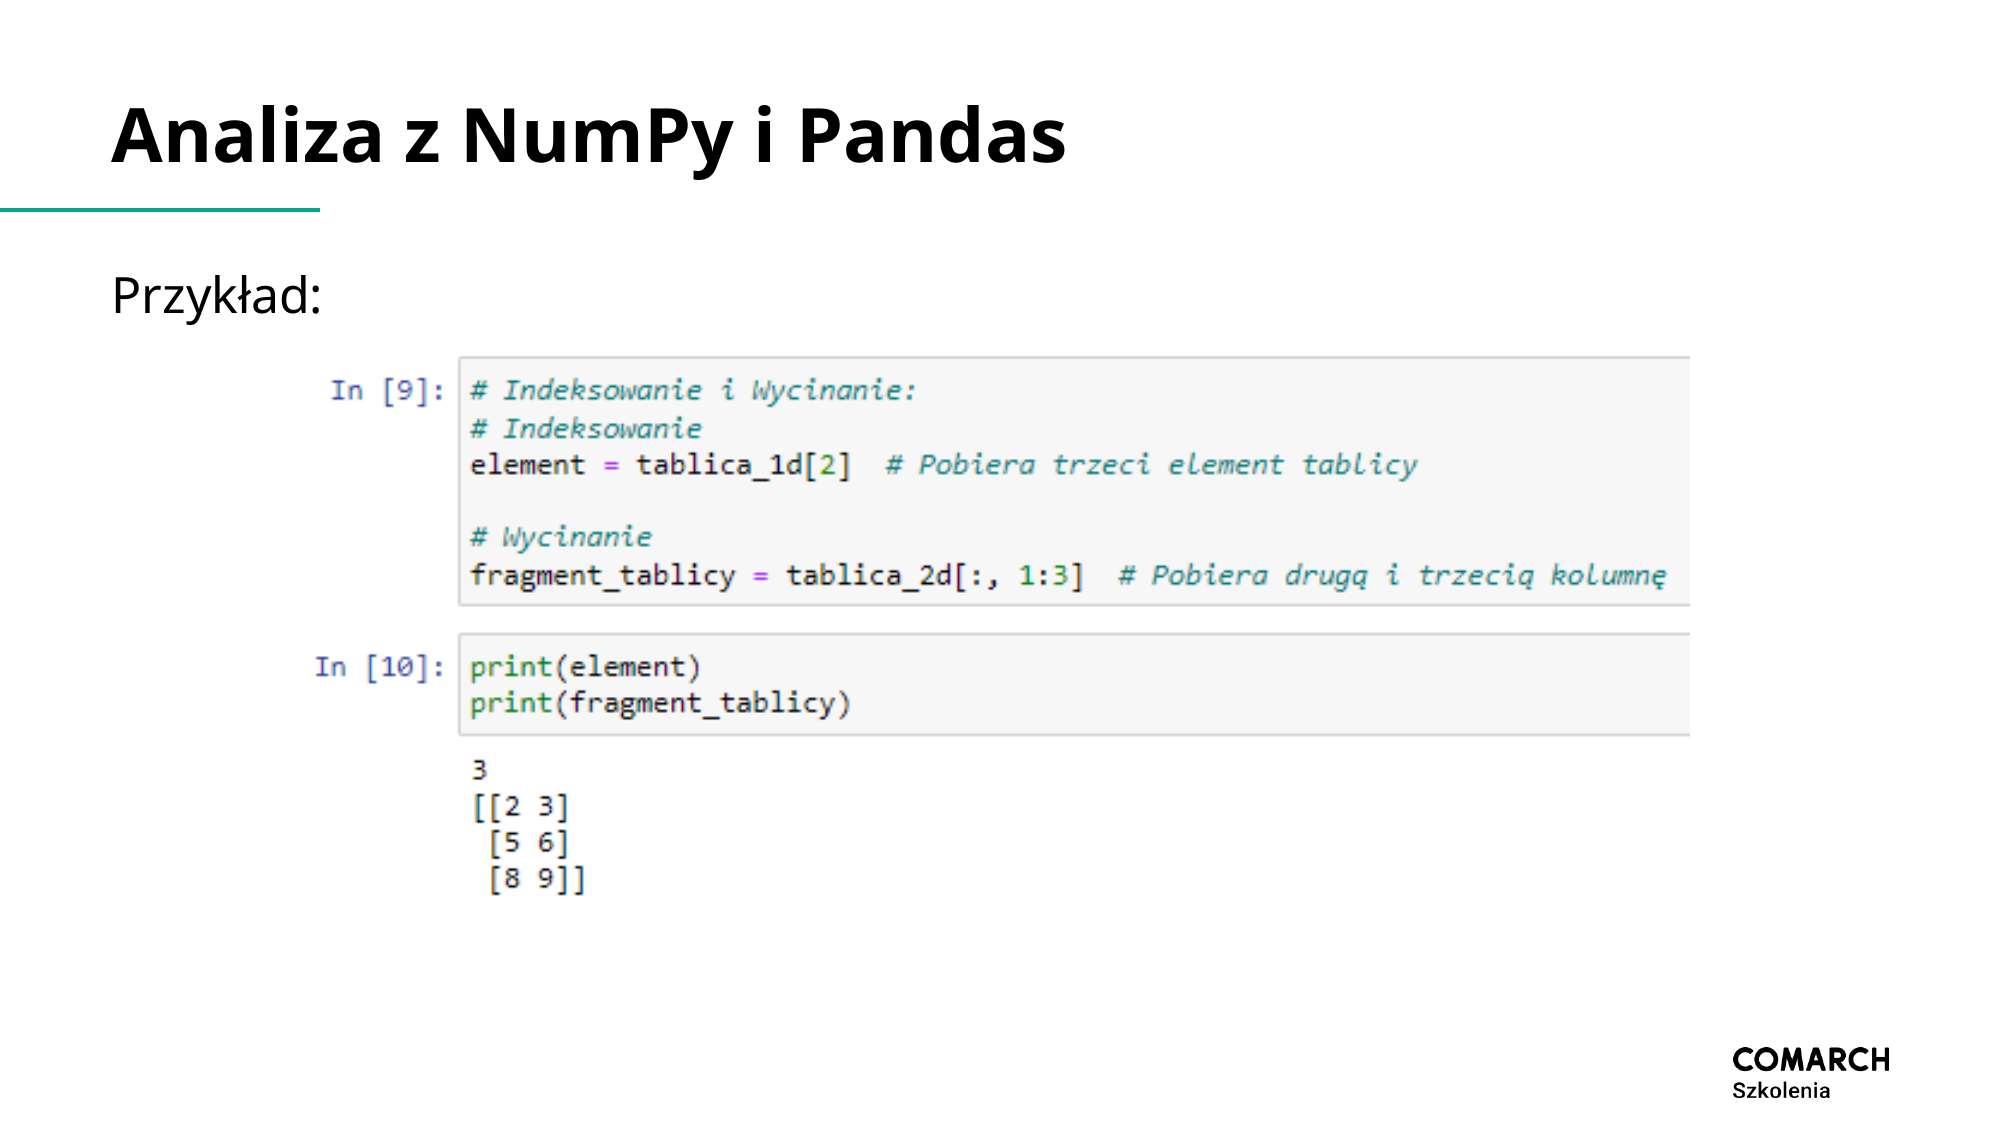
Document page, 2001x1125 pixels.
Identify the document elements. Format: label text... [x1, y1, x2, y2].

list Przykład: [111, 243, 1889, 1000]
title Analiza z NumPy i Pandas [111, 0, 1889, 185]
picture [1733, 1047, 1889, 1098]
picture [310, 333, 1690, 910]
